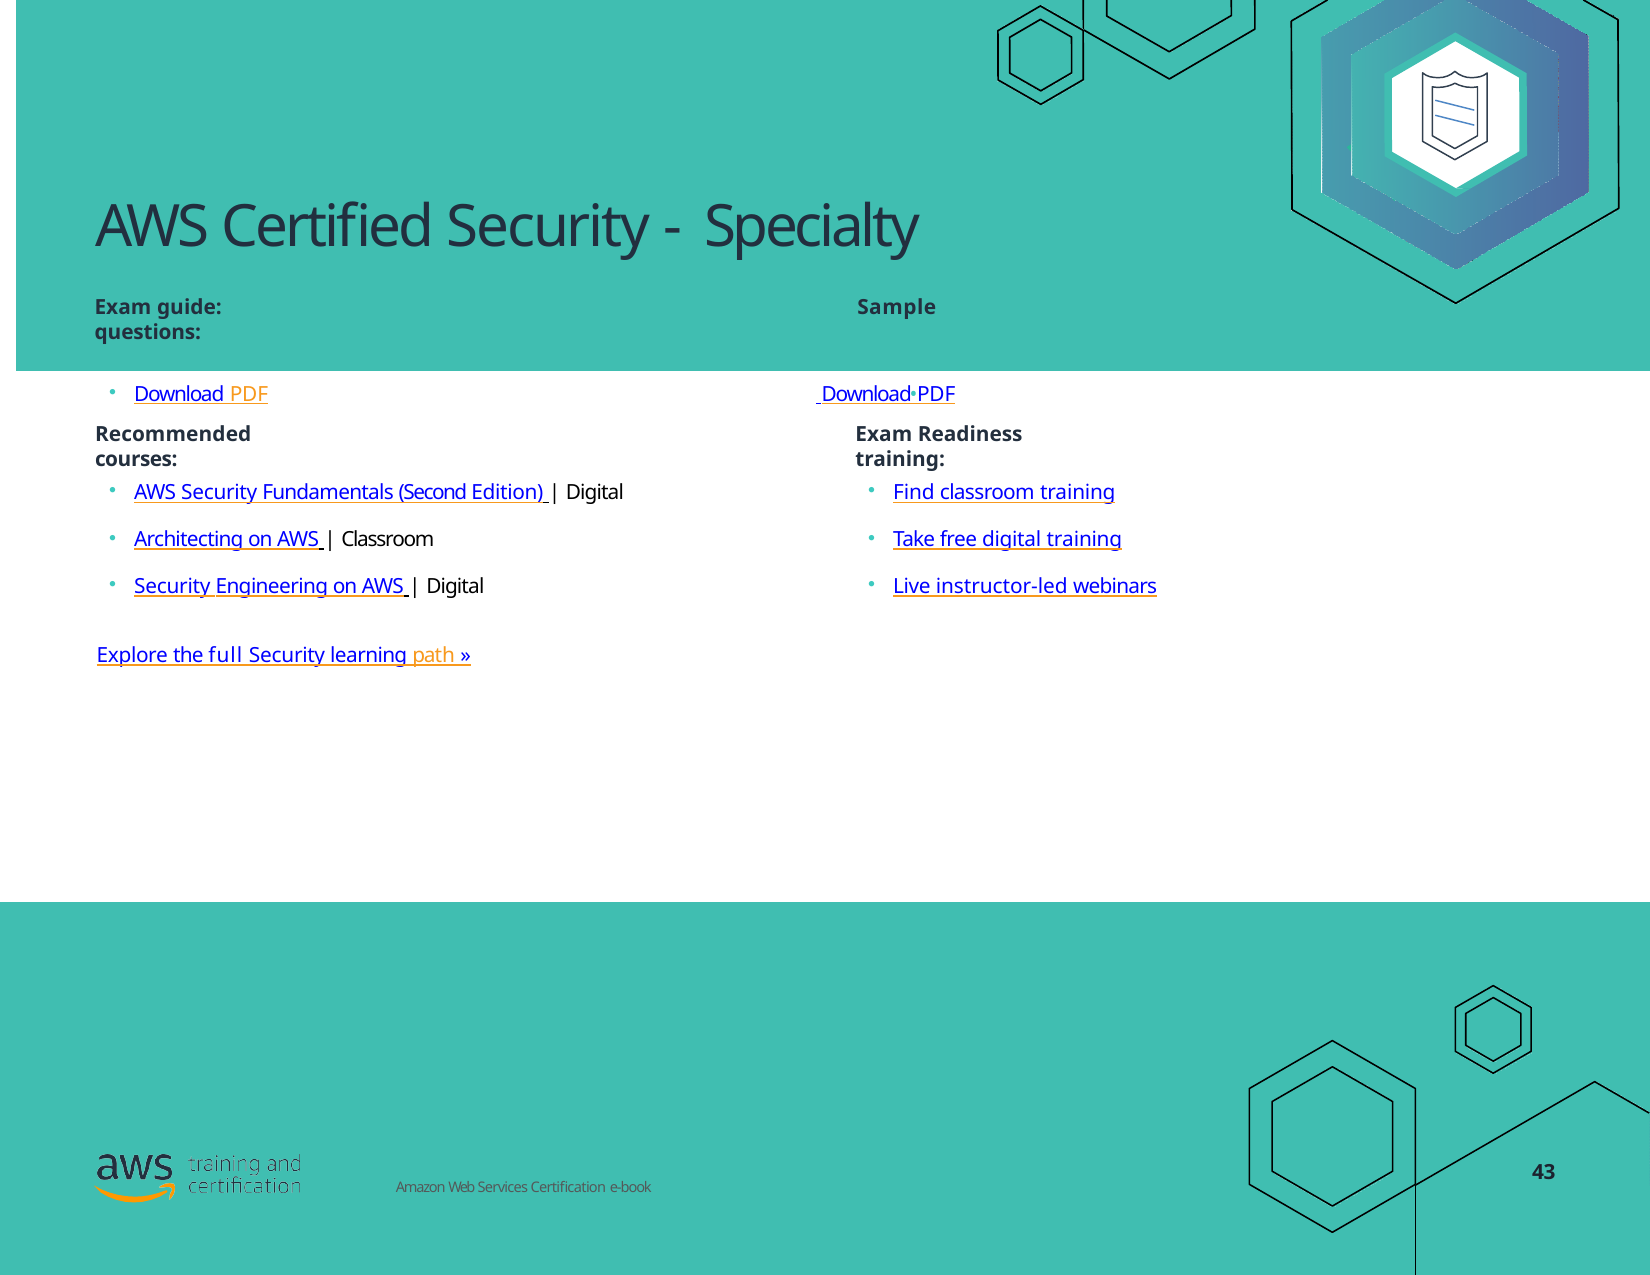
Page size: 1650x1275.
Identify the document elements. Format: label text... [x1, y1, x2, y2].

text_box AWS Security Fundamentals (Second Edition) | Digital Architecting on AWS | Classroom Security Engineering on AWS | Digital [107, 476, 637, 602]
text_box Recommended courses: [92, 418, 327, 471]
text_box Explore the full Security learning path » [94, 639, 477, 670]
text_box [16, 0, 1650, 372]
text_box Exam Readiness training: [853, 418, 1103, 471]
text_box Find classroom training Take free digital training Live instructor-led webinars [865, 476, 1160, 602]
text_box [0, 902, 1650, 1275]
text_box Exam guide: Sample questions: Download PDF • Download PDF [92, 383, 1037, 409]
